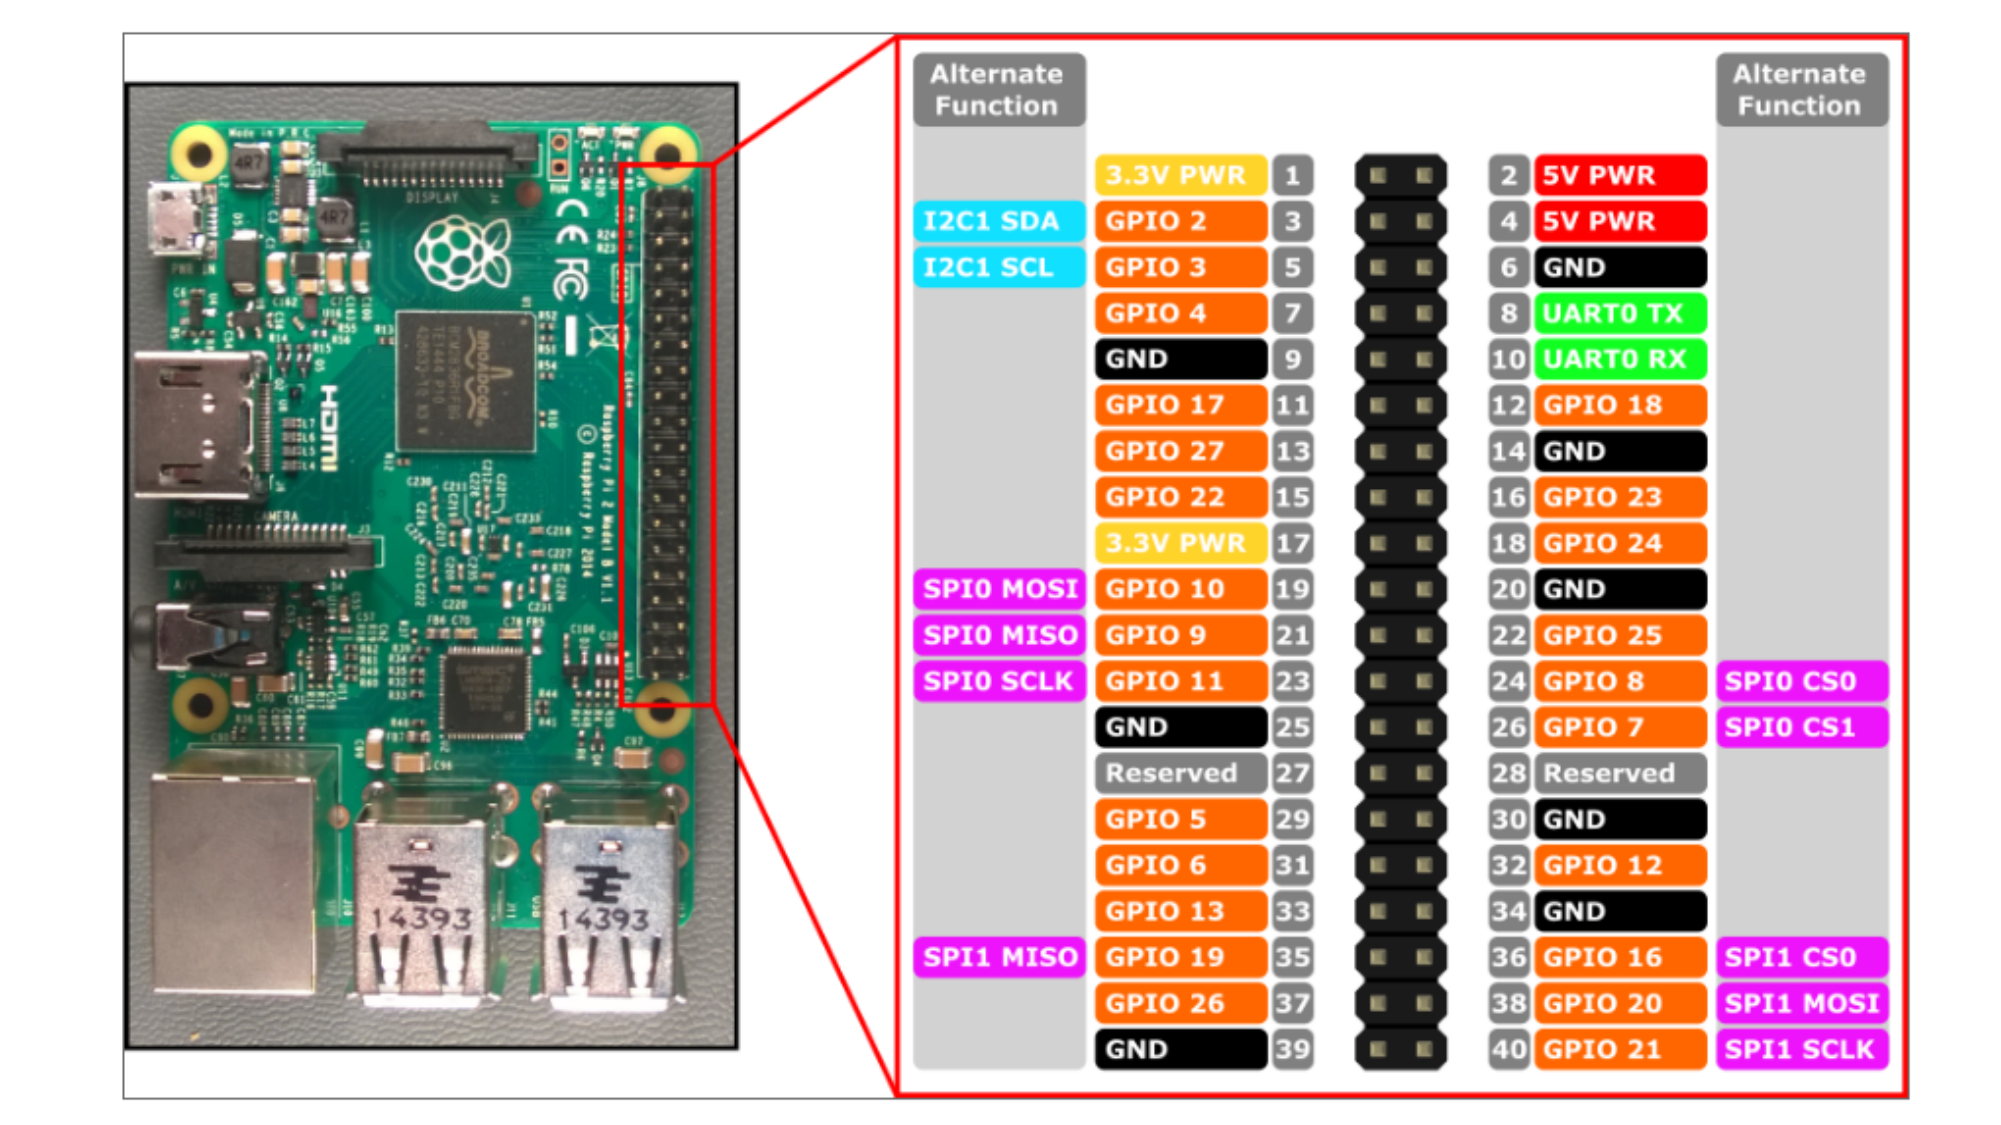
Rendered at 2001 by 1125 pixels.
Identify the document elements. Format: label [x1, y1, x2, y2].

picture [120, 25, 1916, 1108]
